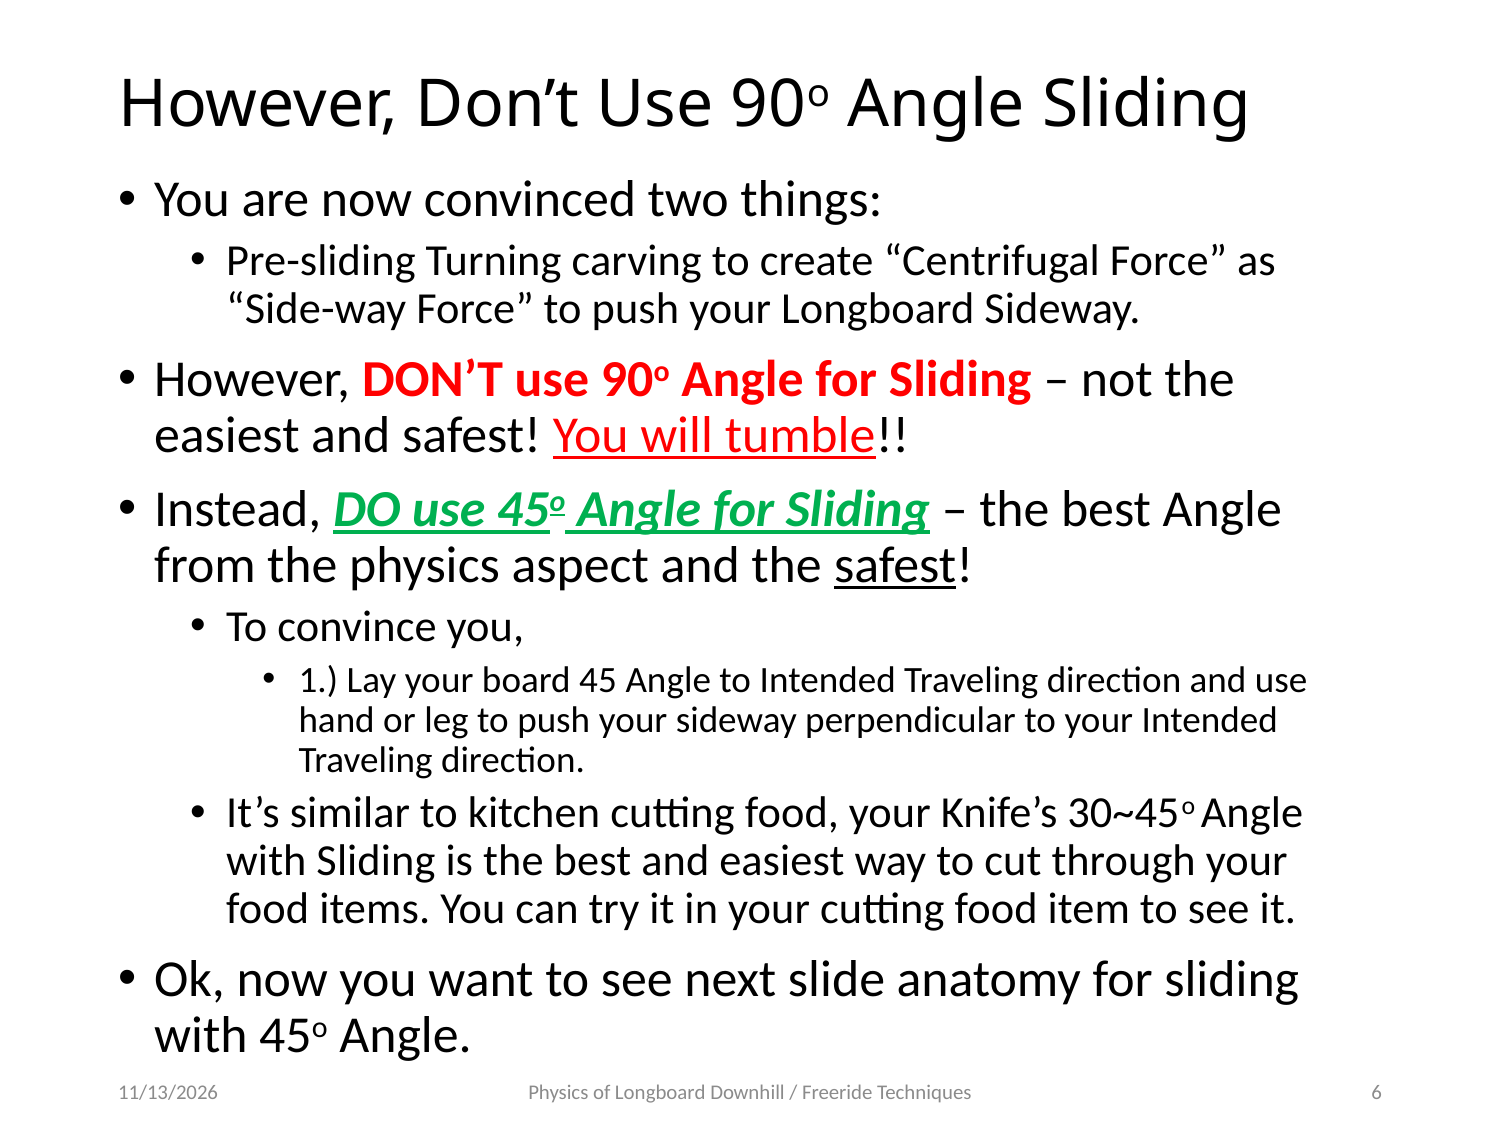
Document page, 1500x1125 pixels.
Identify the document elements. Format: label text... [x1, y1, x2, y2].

title However, Don’t Use 90o Angle Sliding [103, 45, 1397, 164]
list You are now convinced two things: Pre-sliding Turning carving to create “Centrifugal Force” as “Side-way Force” to push your Longboard Sideway. However, DON’T use 90o Angle for Sliding – not the easiest and safest! You will tumble!! Instead, DO use 45o Angle for Sliding – the best Angle from the physics aspect and the safest! To convince you, 1.) Lay your board 45 Angle to Intended Traveling direction and use hand or leg to push your sideway perpendicular to your Intended Traveling direction. It’s similar to kitchen cutting food, your Knife’s 30~45o Angle with Sliding is the best and easiest way to cut through your food items. You can try it in your cutting food item to see it. Ok, now you want to see next slide anatomy for sliding with 45o Angle. [103, 164, 1397, 1080]
footer Physics of Longboard Downhill / Freeride Techniques [496, 1079, 1004, 1103]
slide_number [103, 1079, 441, 1103]
slide_number 6 [1059, 1079, 1397, 1103]
